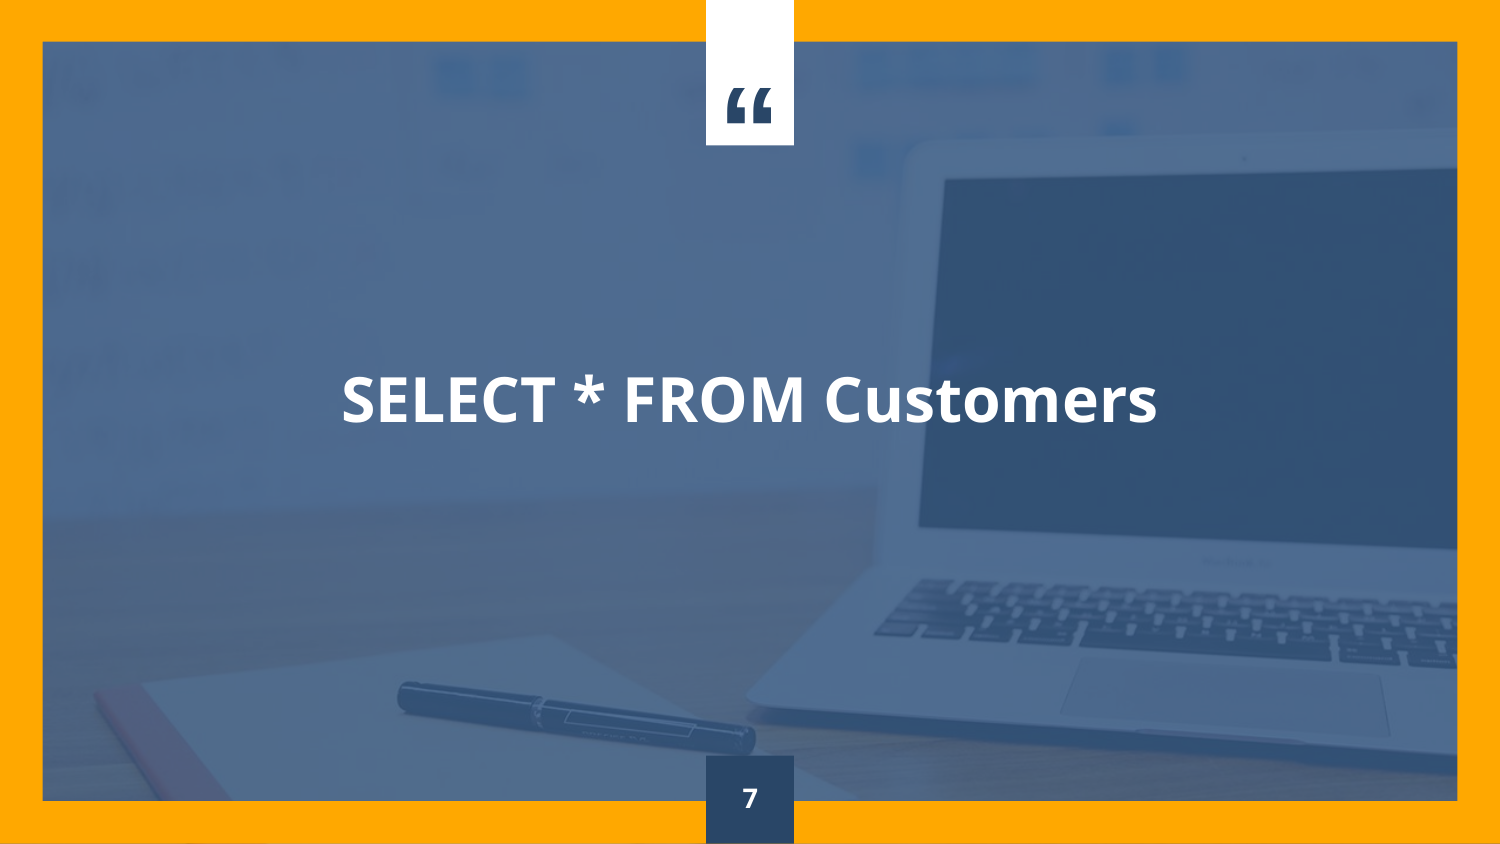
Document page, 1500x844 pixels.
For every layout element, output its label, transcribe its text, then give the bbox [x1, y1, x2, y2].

list SELECT * FROM Customers [265, 345, 1236, 462]
slide_number ‹#› [43, 755, 1458, 844]
